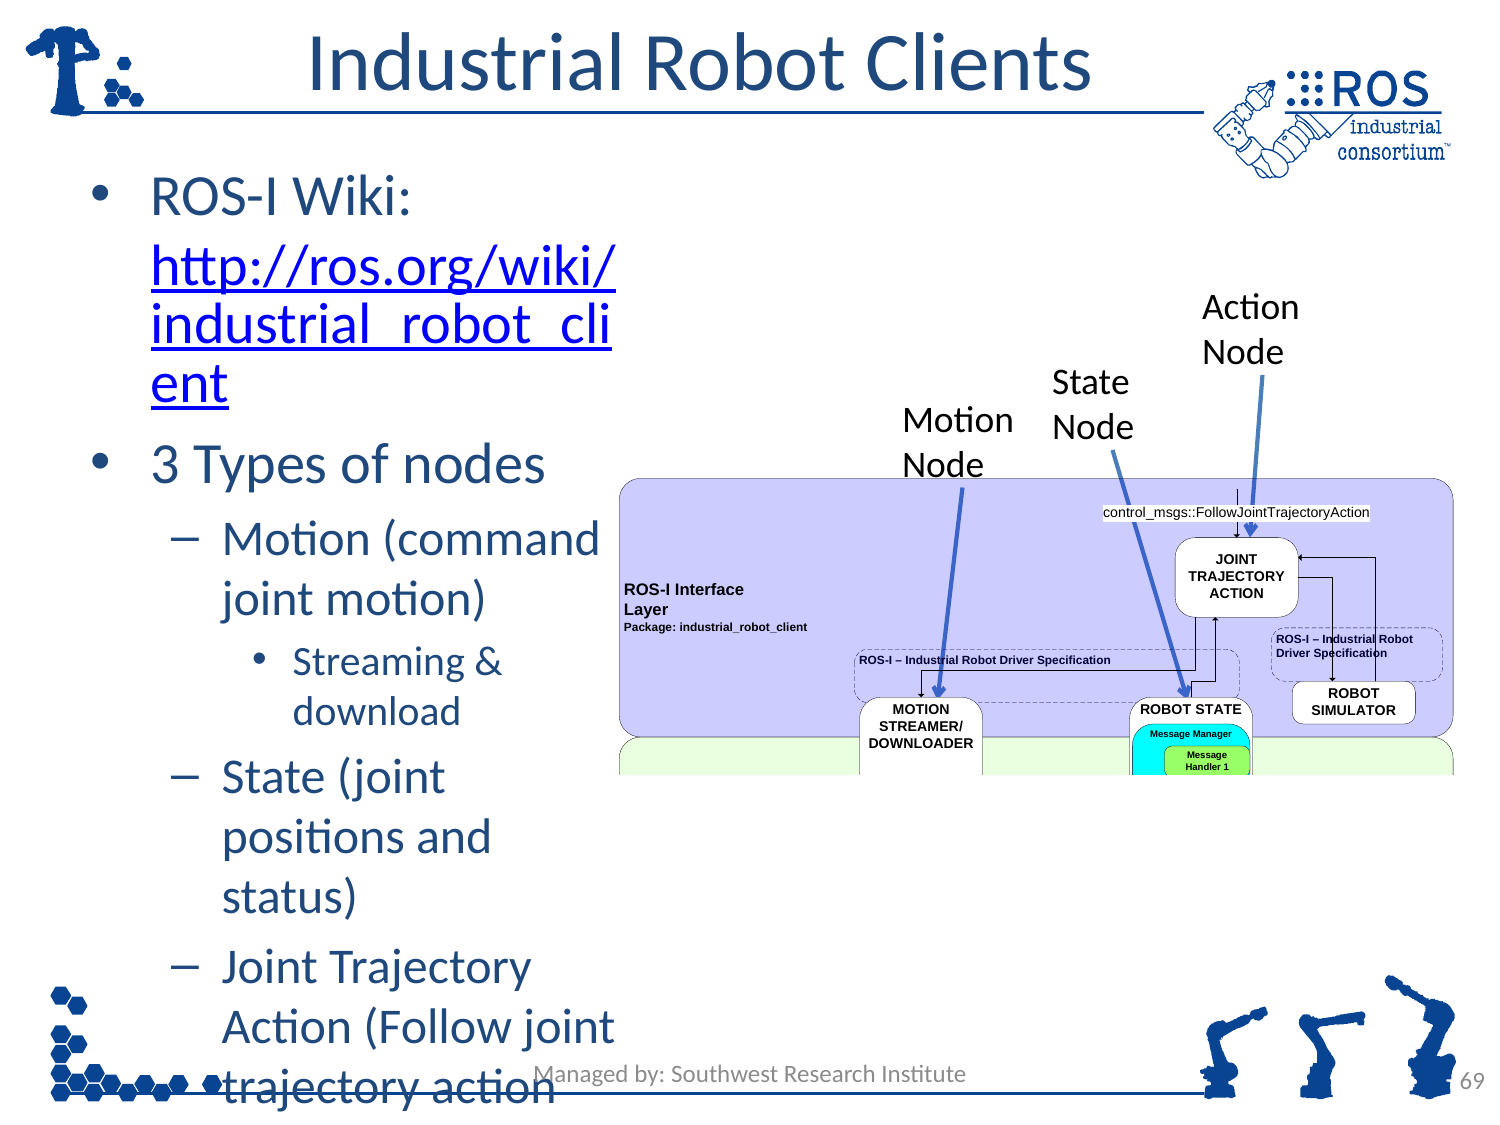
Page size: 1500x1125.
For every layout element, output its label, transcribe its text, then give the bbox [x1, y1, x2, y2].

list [617, 474, 1455, 776]
title Industrial Robot Clients [150, 0, 1250, 113]
slide_number [99, 1025, 388, 1085]
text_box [1187, 274, 1338, 473]
footer Managed by: Southwest Research Institute [468, 1042, 1032, 1103]
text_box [887, 387, 1032, 473]
list ROS-I Wiki: http://ros.org/wiki/industrial_robot_client 3 Types of nodes Motion (command joint motion) Streaming & download State (joint positions and status) Joint Trajectory Action (Follow joint trajectory action server) [75, 149, 638, 1088]
slide_number 69 [1149, 1050, 1500, 1110]
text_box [1037, 349, 1182, 473]
